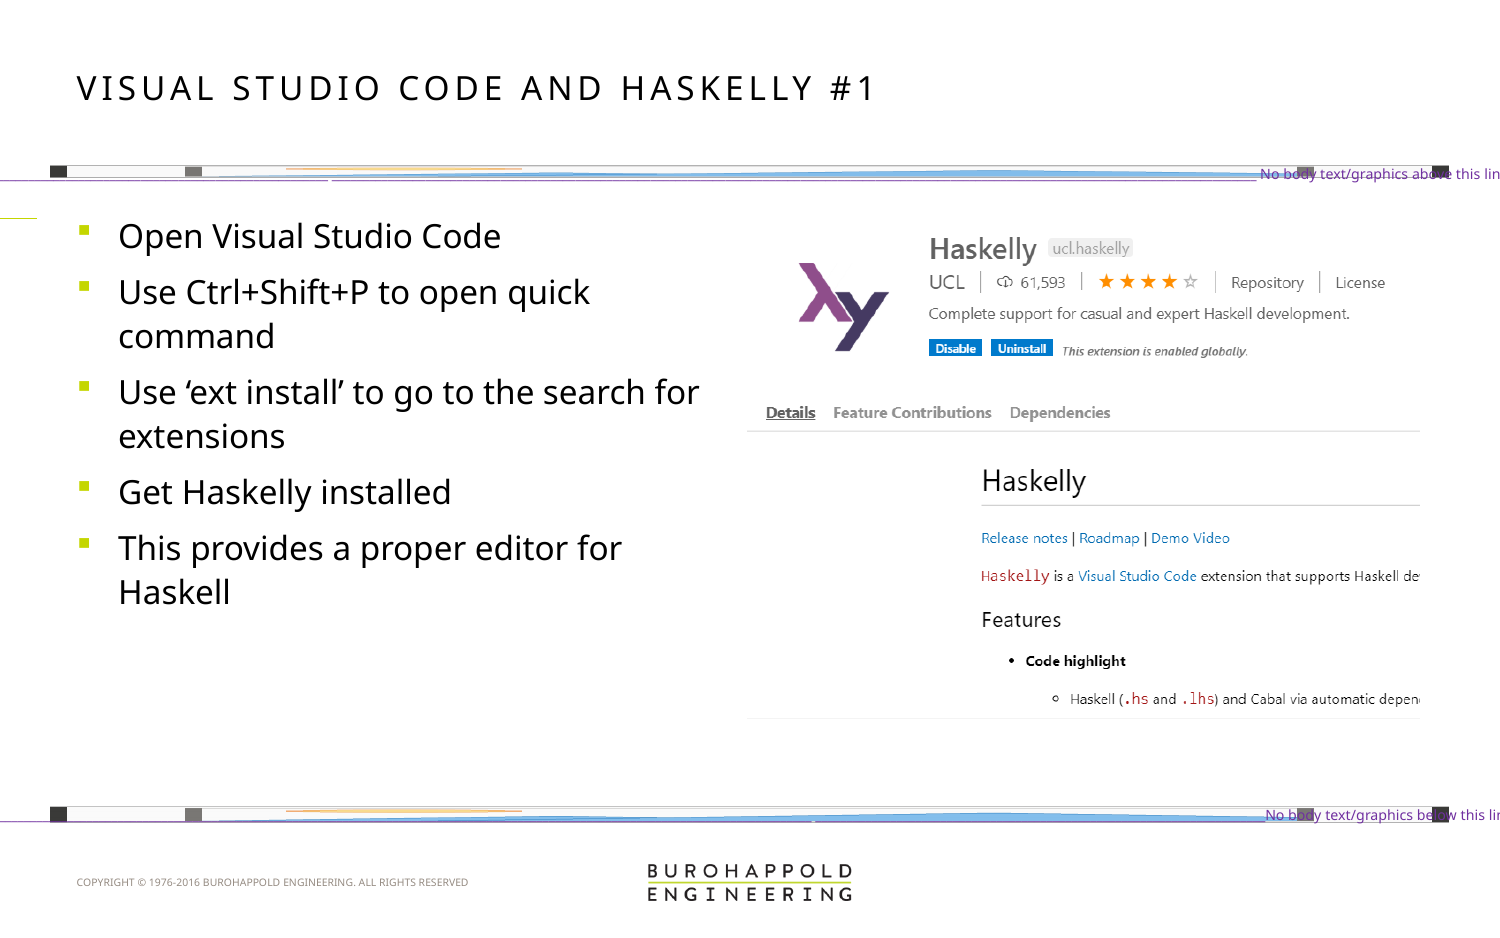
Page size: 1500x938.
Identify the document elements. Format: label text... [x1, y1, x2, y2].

picture [0, 806, 1500, 823]
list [747, 210, 1421, 722]
picture [0, 164, 1500, 178]
title Visual Studio Code and Haskelly #1 [76, 67, 975, 108]
list Open Visual Studio Code Use Ctrl+Shift+P to open quick command Use ‘ext install’ to go to the search for extensions Get Haskelly installed This provides a proper editor for Haskell [76, 210, 703, 805]
picture [631, 848, 868, 917]
